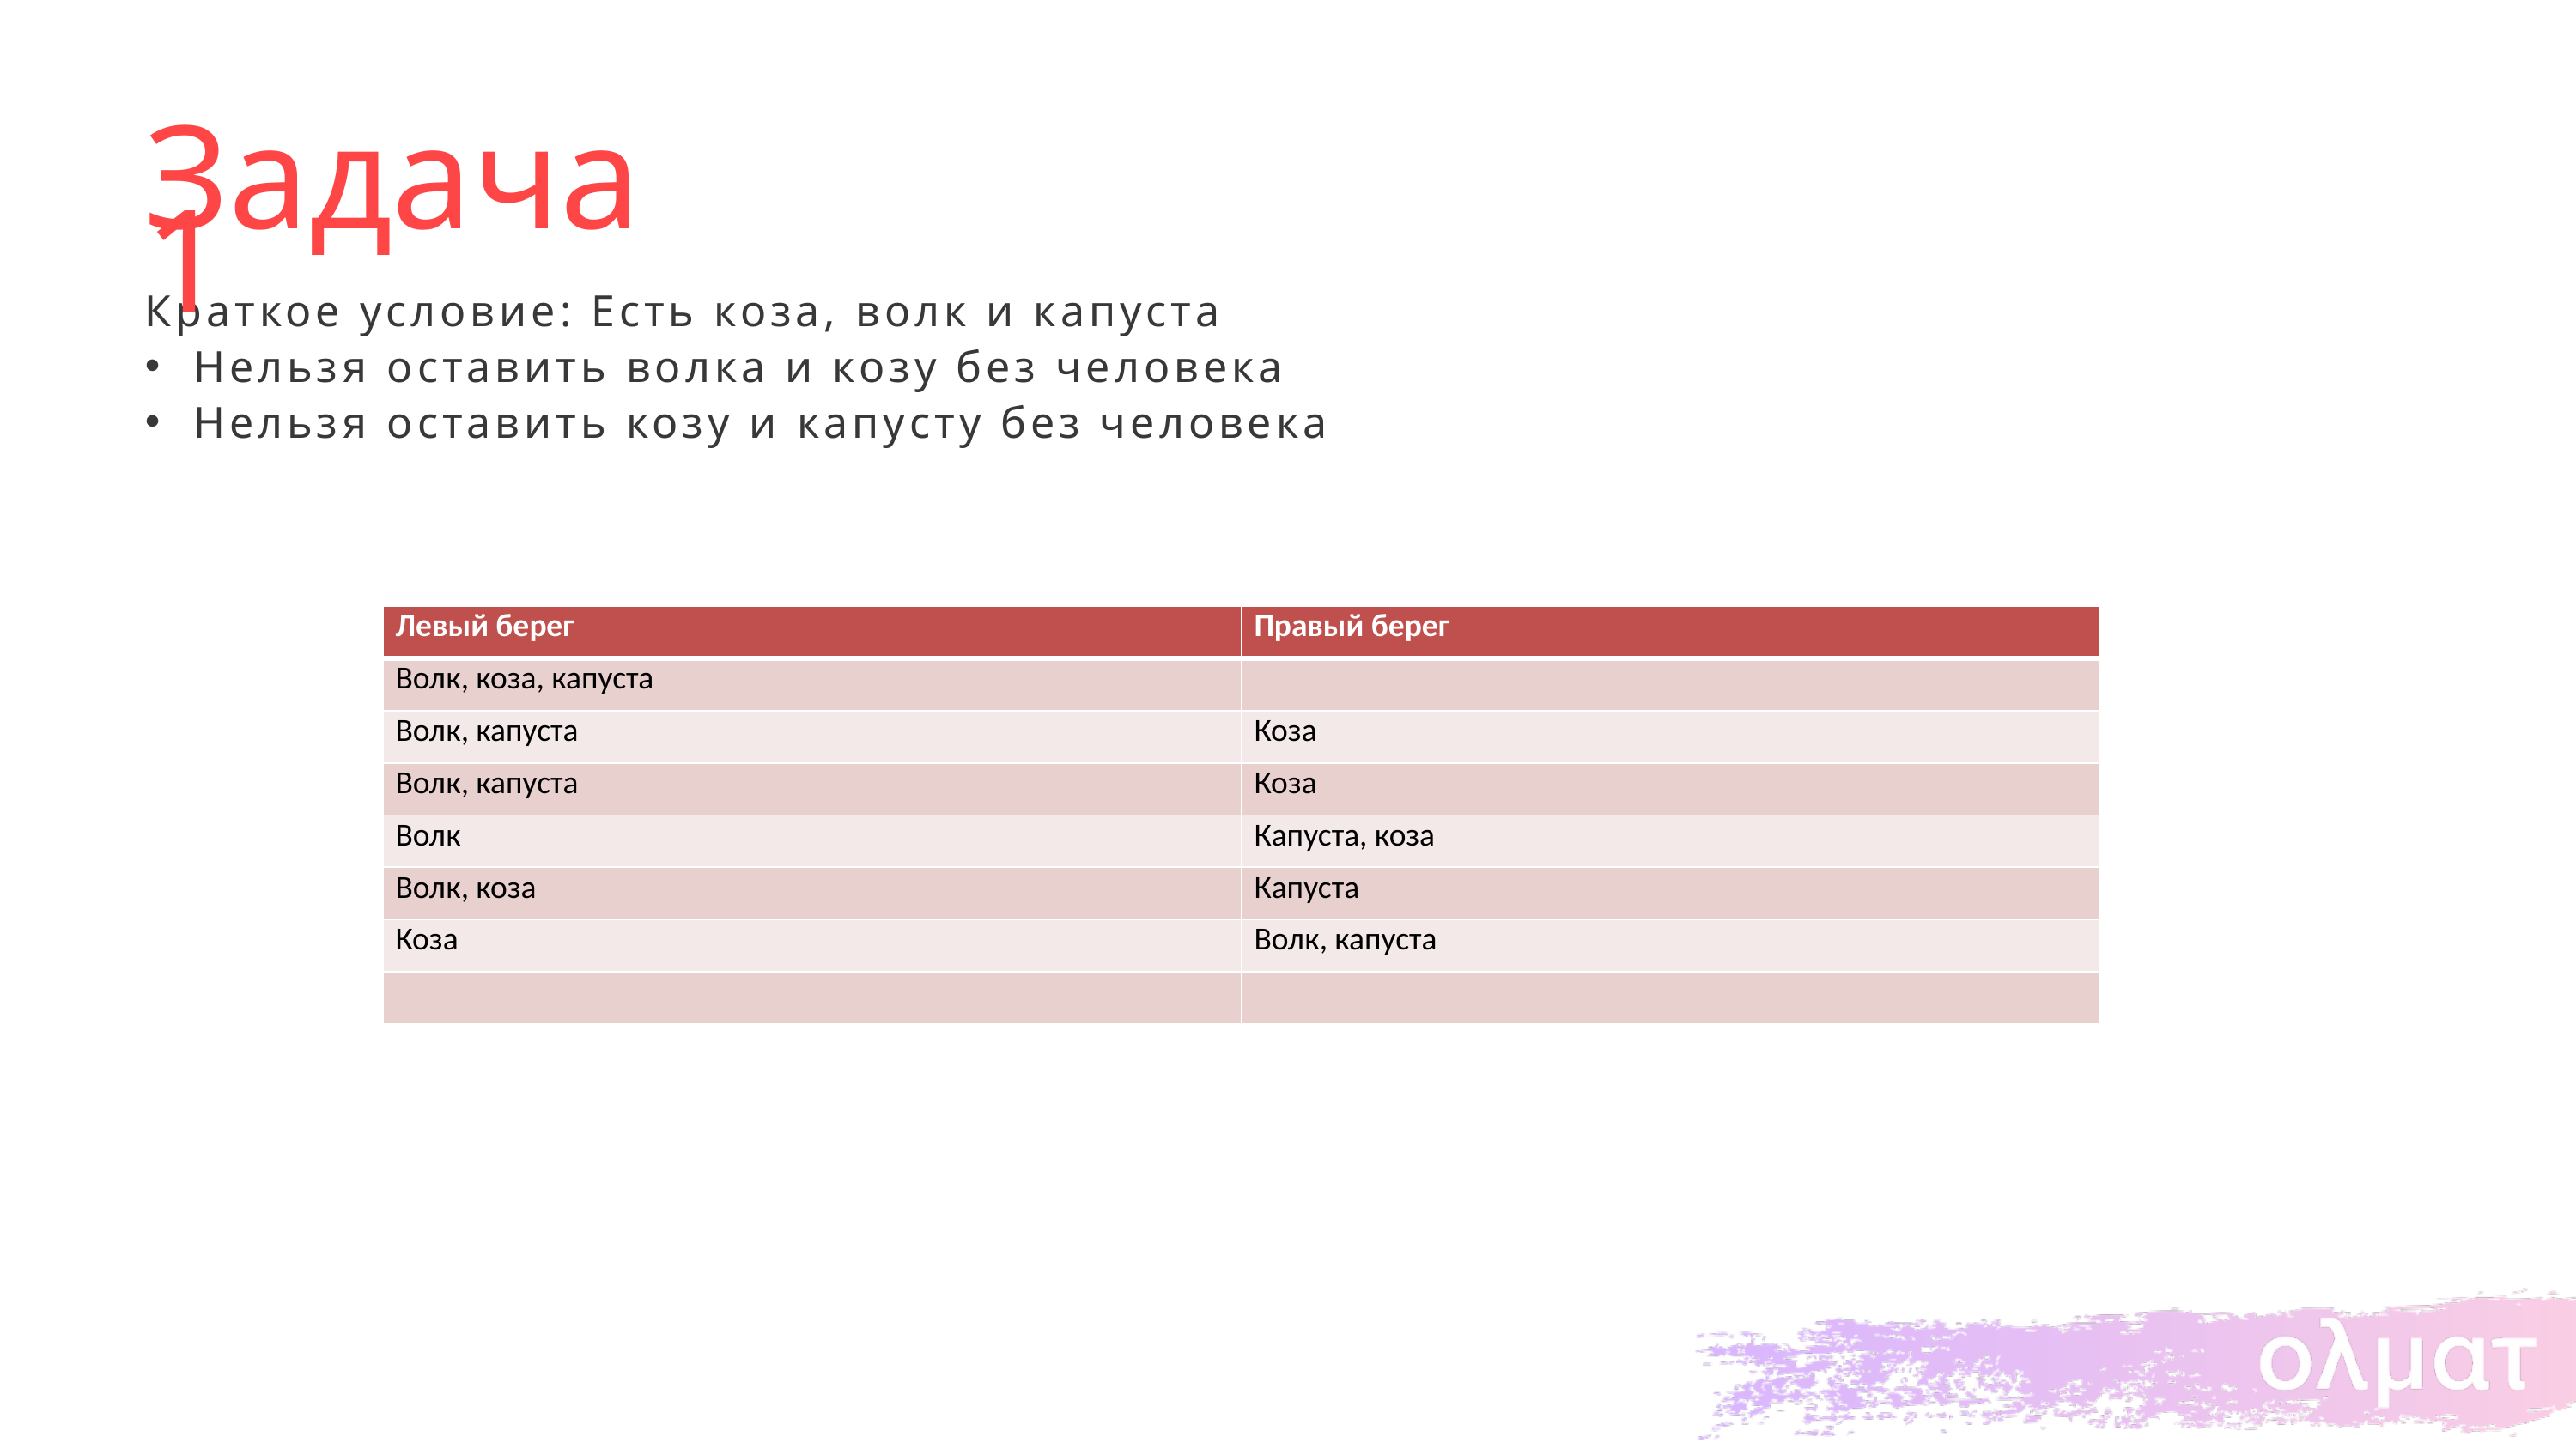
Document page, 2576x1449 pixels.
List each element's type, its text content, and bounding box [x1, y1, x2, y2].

table_cell Волк, капуста [384, 712, 1241, 762]
table_cell Волк, капуста [384, 764, 1241, 815]
table_header Правый берег [1242, 607, 2099, 656]
table_cell Коза [384, 920, 1241, 971]
table_header Левый берег [384, 607, 1241, 656]
text_box Задача 1 [144, 173, 754, 342]
table_cell [384, 973, 1241, 1023]
table_cell Волк [384, 815, 1241, 866]
table_cell Волк, капуста [1242, 920, 2099, 971]
text_box Краткое условие: Есть коза, волк и капуста Нельзя оставить волка и козу без человека Нельзя оставить козу и капусту без человека [144, 279, 2338, 447]
table_cell [1242, 661, 2099, 710]
table_cell Коза [1242, 764, 2099, 815]
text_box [1690, 1287, 2576, 1440]
table_cell [1242, 973, 2099, 1023]
table_cell Волк, коза, капуста [384, 661, 1241, 710]
table_cell Волк, коза [384, 868, 1241, 919]
table_cell Капуста, коза [1242, 815, 2099, 866]
table_cell Капуста [1242, 868, 2099, 919]
table_cell Коза [1242, 712, 2099, 762]
